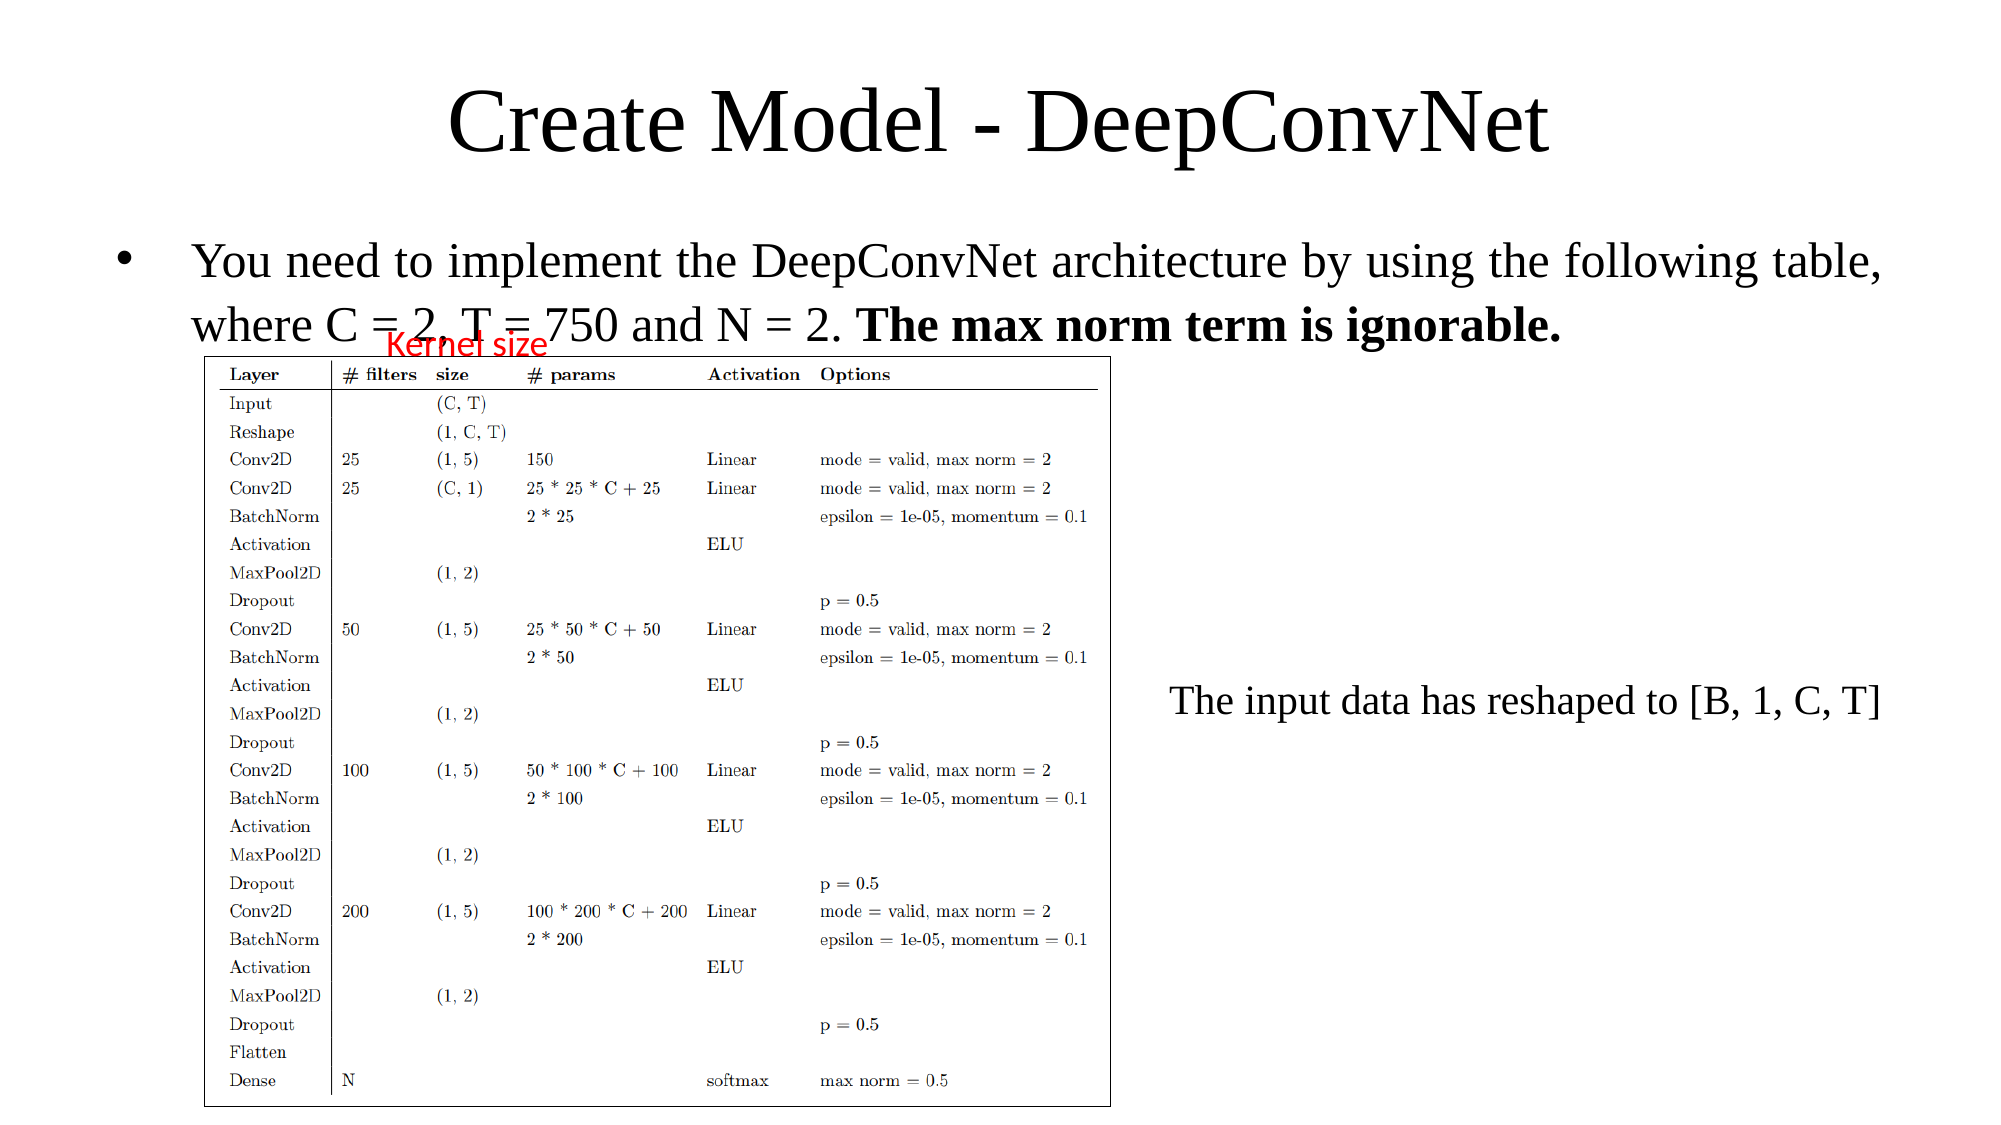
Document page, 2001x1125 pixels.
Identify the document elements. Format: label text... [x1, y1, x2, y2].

text_box The input data has reshaped to [B, 1, C, T] [1154, 665, 1897, 731]
text_box You need to implement the DeepConvNet architecture by using the following table, where C = 2, T = 750 and N = 2. The max norm term is ignorable. [101, 215, 1899, 359]
text_box Create Model - DeepConvNet [0, 1, 2000, 243]
text_box Kernel size [371, 311, 564, 356]
picture [204, 356, 1111, 1107]
